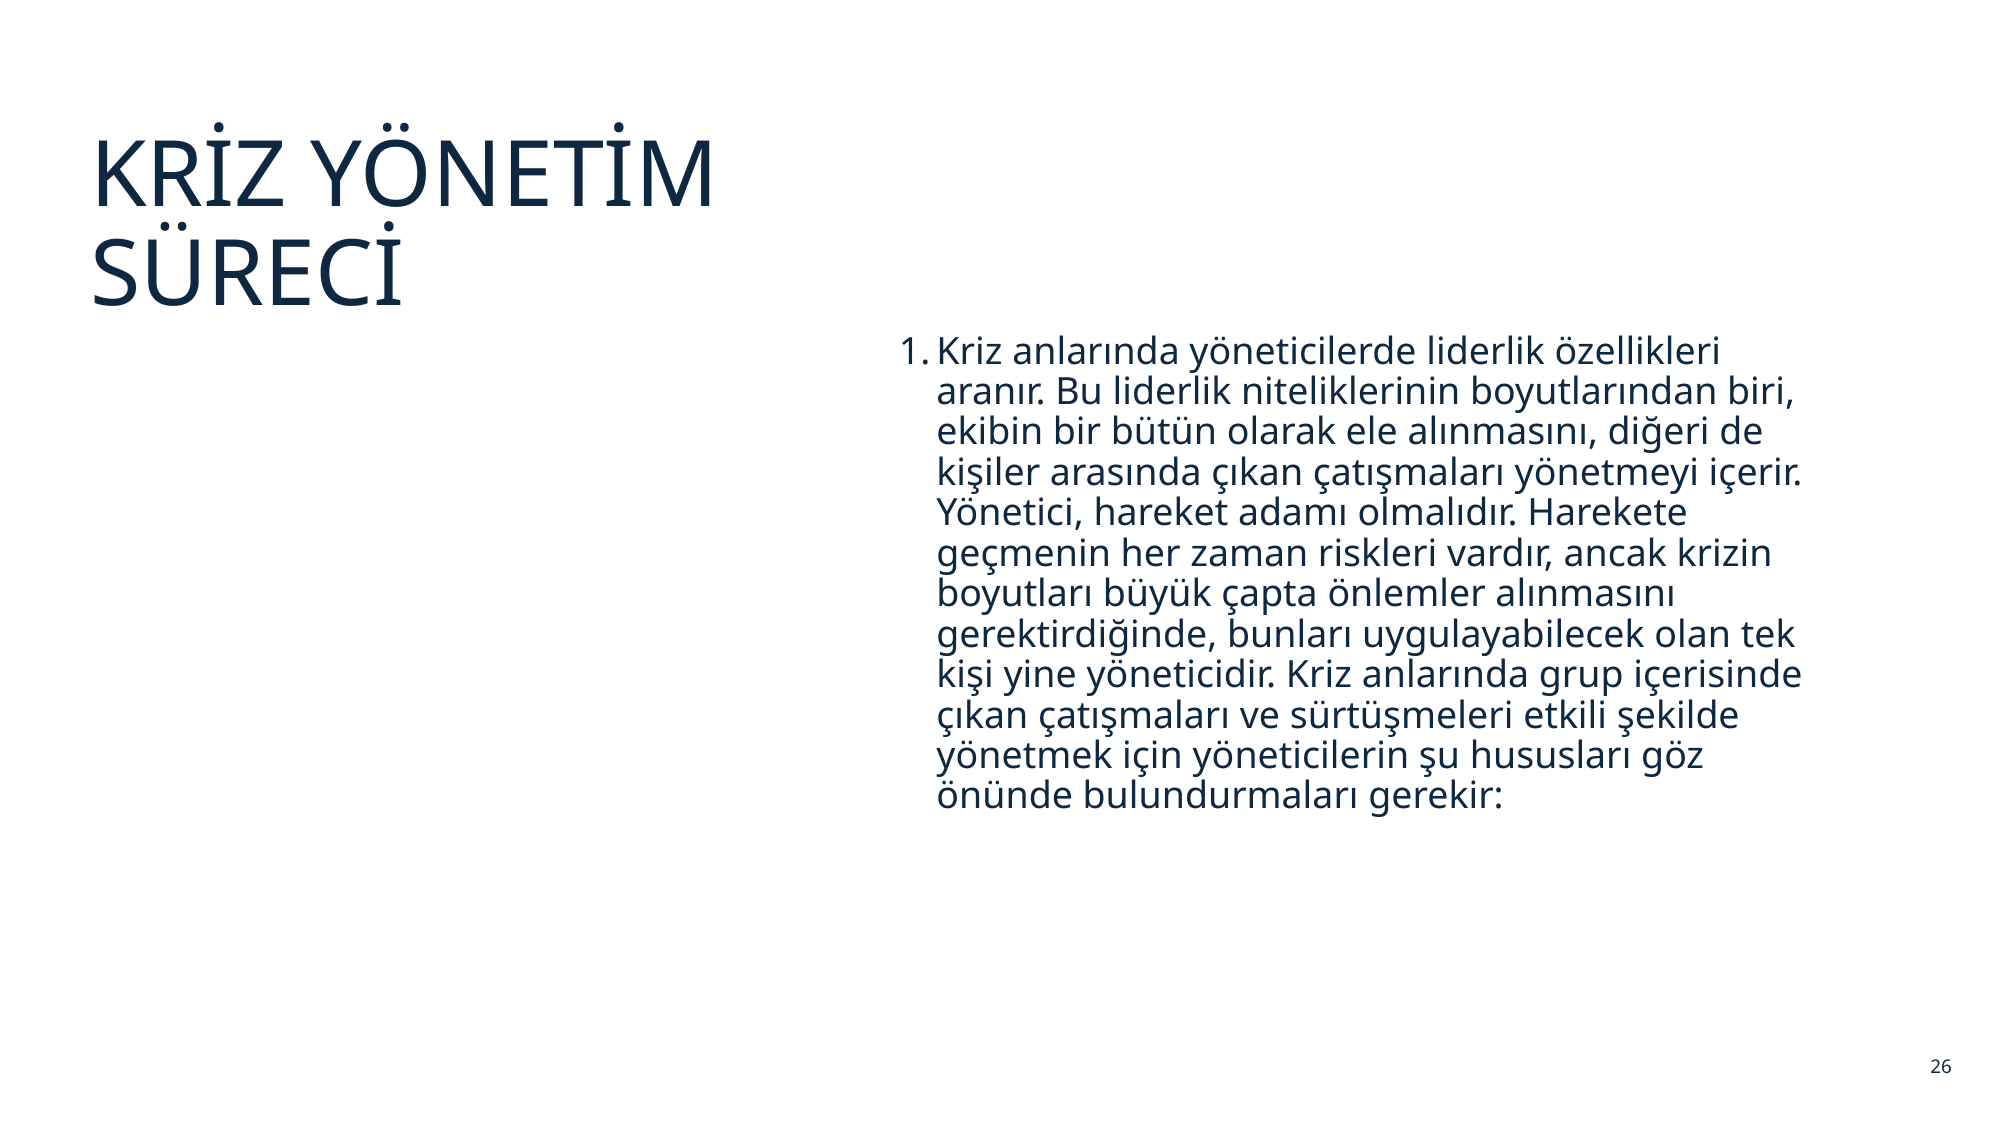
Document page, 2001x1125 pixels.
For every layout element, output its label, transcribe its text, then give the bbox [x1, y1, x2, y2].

list Kriz anlarında yöneticilerde liderlik özellikleri aranır. Bu liderlik niteliklerinin boyutlarından biri, ekibin bir bütün olarak ele alınmasını, diğeri de kişiler arasında çıkan çatışmaları yönetmeyi içerir. Yönetici, hareket adamı olmalıdır. Harekete geçmenin her zaman riskleri vardır, ancak krizin boyutları büyük çapta önlemler alınmasını gerektirdiğinde, bunları uygulayabilecek olan tek kişi yine yöneticidir. Kriz anlarında grup içerisinde çıkan çatışmaları ve sürtüşmeleri etkili şekilde yönetmek için yöneticilerin şu hususları göz önünde bulundurmaları gerekir: [883, 119, 1838, 1030]
slide_number 26 [1835, 1037, 1967, 1098]
title KRİZ YÖNETİM SÜRECİ [75, 119, 848, 1025]
